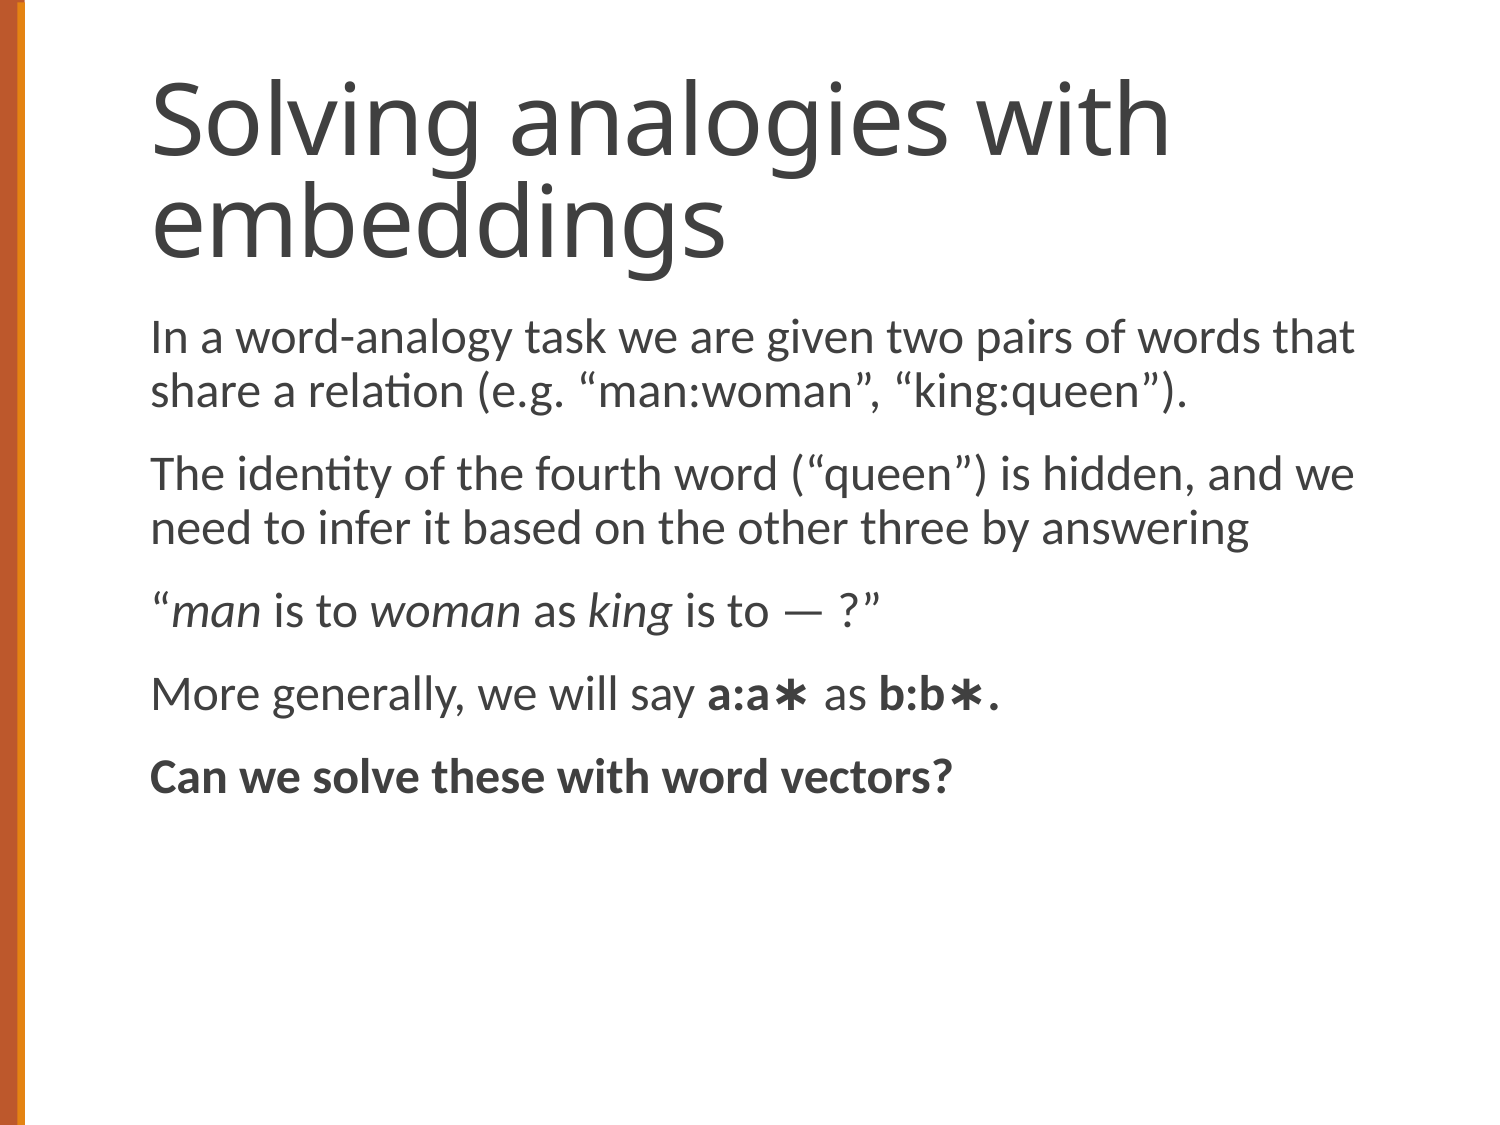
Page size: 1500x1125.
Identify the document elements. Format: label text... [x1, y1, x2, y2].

title Solving analogies with embeddings [135, 47, 1373, 285]
list In a word-analogy task we are given two pairs of words that share a relation (e.g. “man:woman”, “king:queen”). The identity of the fourth word (“queen”) is hidden, and we need to infer it based on the other three by answering “man is to woman as king is to — ?” More generally, we will say a:a∗ as b:b∗. Can we solve these with word vectors? [135, 302, 1373, 963]
